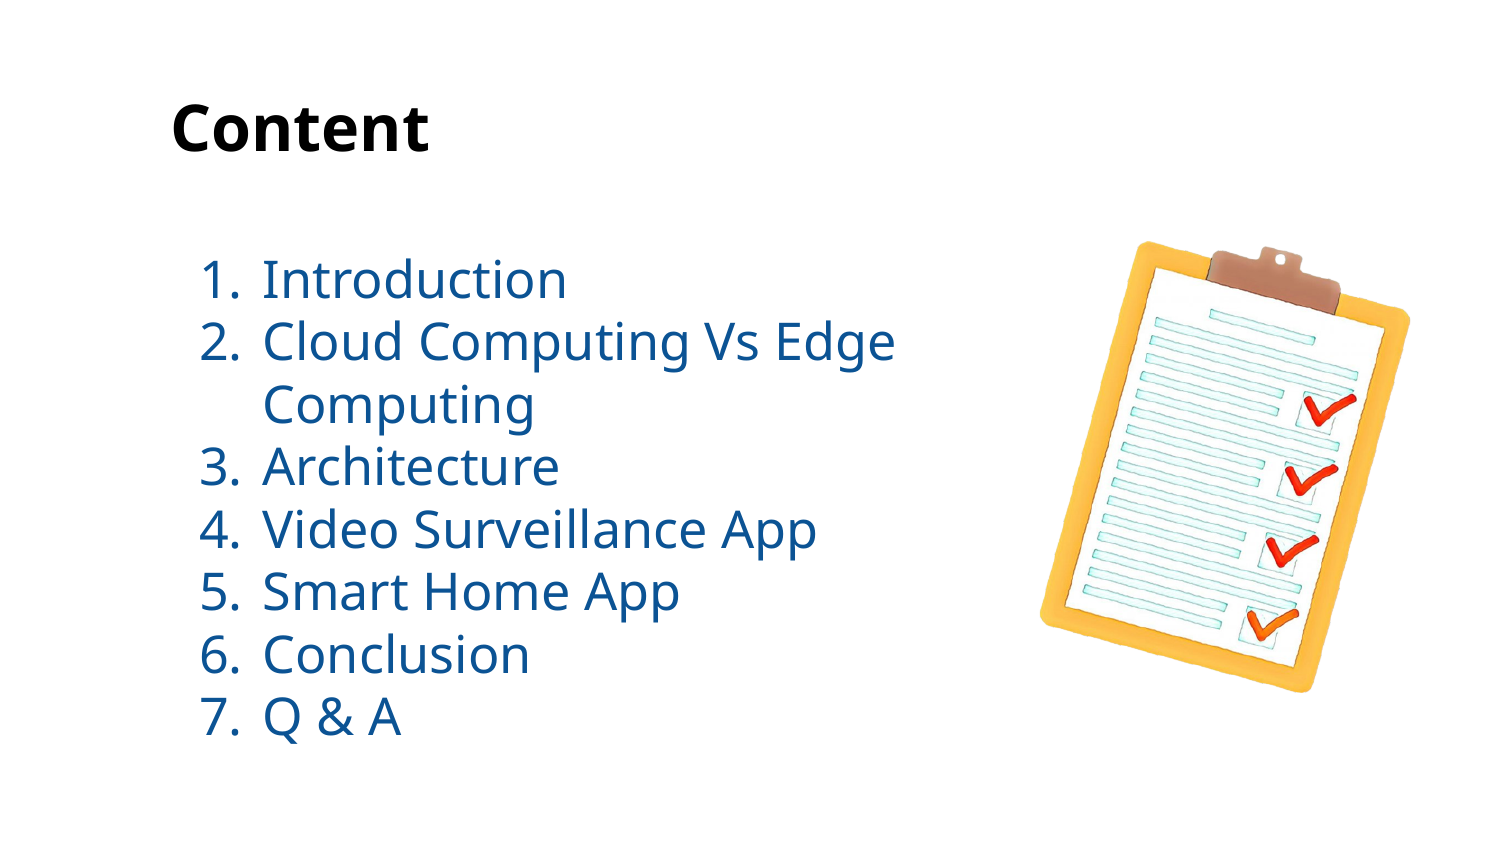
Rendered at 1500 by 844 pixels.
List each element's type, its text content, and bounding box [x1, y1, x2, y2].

text_box Content [155, 71, 1054, 180]
picture [998, 241, 1451, 693]
text_box Introduction Cloud Computing Vs Edge Computing Architecture Video Surveillance App Smart Home App Conclusion Q & A [172, 231, 1000, 761]
